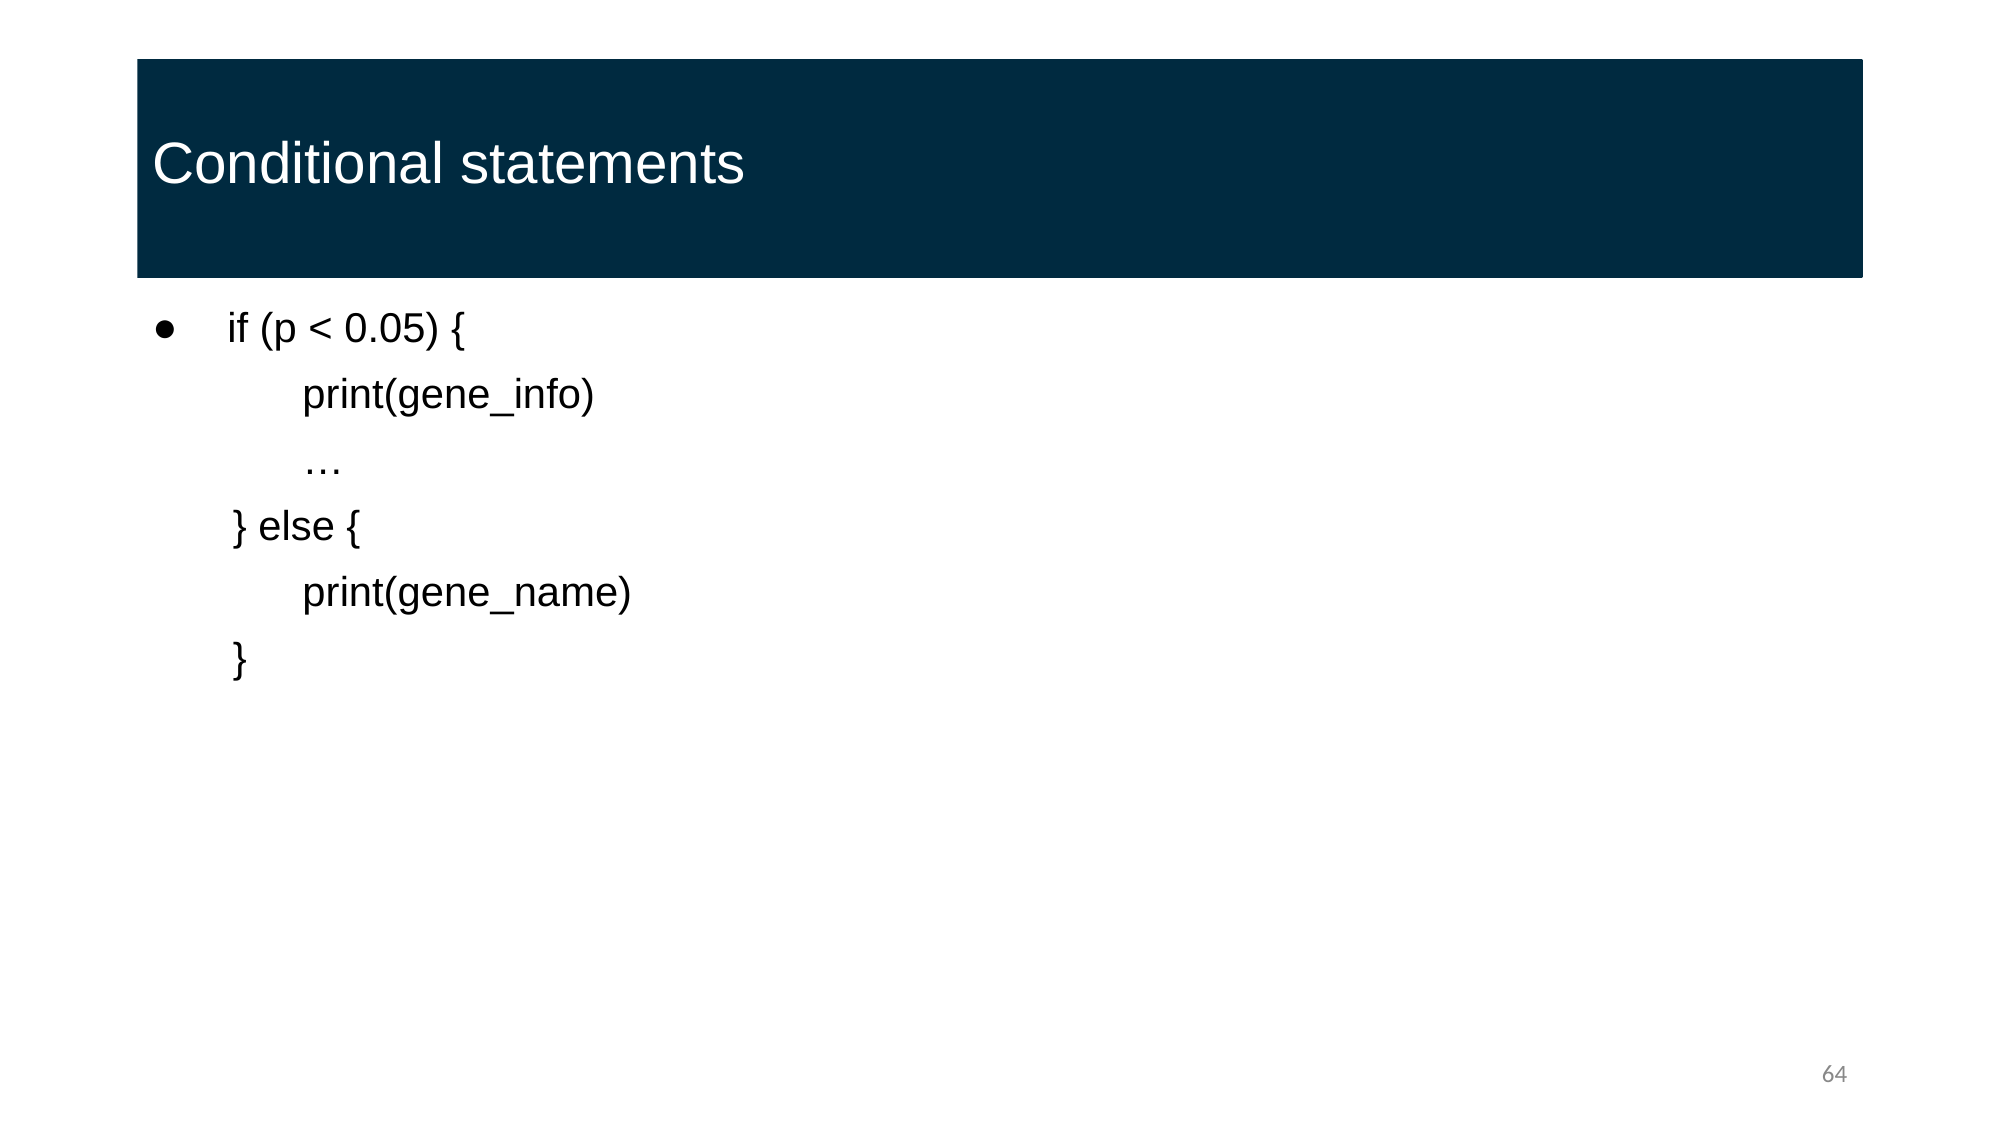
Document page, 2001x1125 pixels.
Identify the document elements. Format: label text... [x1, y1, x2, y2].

list if (p < 0.05) { print(gene_info) … } else { print(gene_name) } [137, 299, 1863, 771]
title Conditional statements [137, 59, 1863, 278]
slide_number ‹#› [1412, 1042, 1863, 1103]
